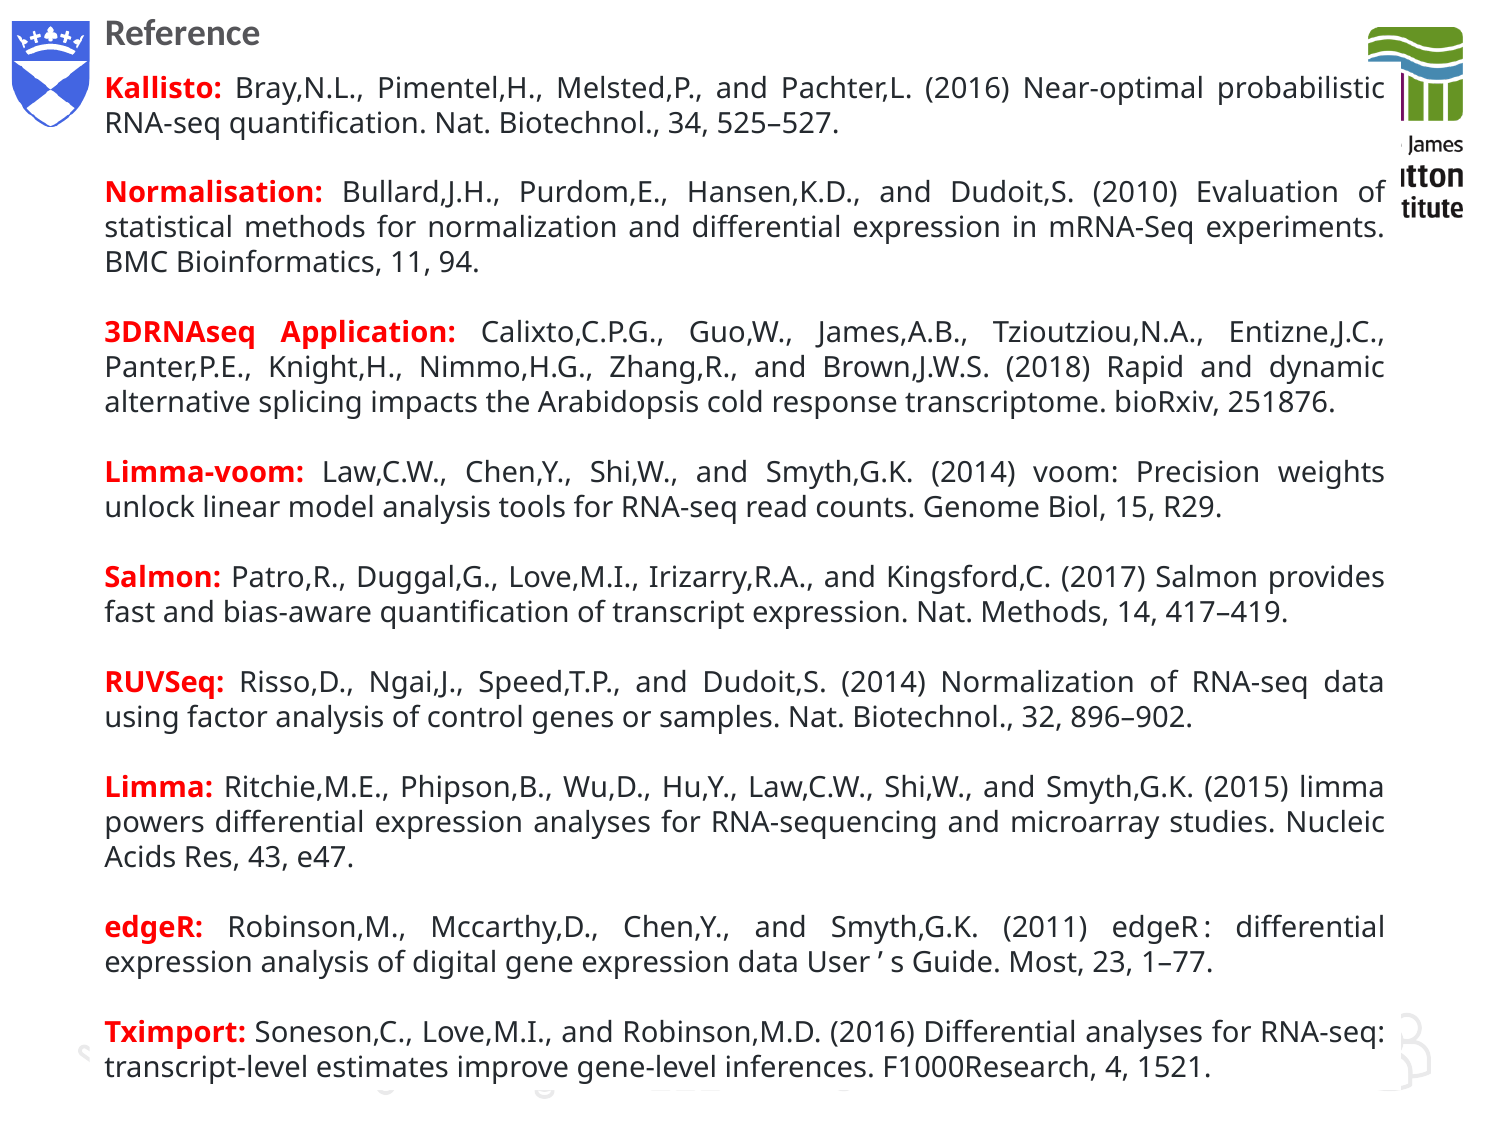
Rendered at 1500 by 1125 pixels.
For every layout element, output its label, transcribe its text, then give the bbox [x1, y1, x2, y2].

text_box Kallisto: Bray,N.L., Pimentel,H., Melsted,P., and Pachter,L. (2016) Near-optimal probabilistic RNA-seq quantification. Nat. Biotechnol., 34, 525–527. Normalisation: Bullard,J.H., Purdom,E., Hansen,K.D., and Dudoit,S. (2010) Evaluation of statistical methods for normalization and differential expression in mRNA-Seq experiments. BMC Bioinformatics, 11, 94. 3DRNAseq Application: Calixto,C.P.G., Guo,W., James,A.B., Tzioutziou,N.A., Entizne,J.C., Panter,P.E., Knight,H., Nimmo,H.G., Zhang,R., and Brown,J.W.S. (2018) Rapid and dynamic alternative splicing impacts the Arabidopsis cold response transcriptome. bioRxiv, 251876. Limma-voom: Law,C.W., Chen,Y., Shi,W., and Smyth,G.K. (2014) voom: Precision weights unlock linear model analysis tools for RNA-seq read counts. Genome Biol, 15, R29. Salmon: Patro,R., Duggal,G., Love,M.I., Irizarry,R.A., and Kingsford,C. (2017) Salmon provides fast and bias-aware quantification of transcript expression. Nat. Methods, 14, 417–419. RUVSeq: Risso,D., Ngai,J., Speed,T.P., and Dudoit,S. (2014) Normalization of RNA-seq data using factor analysis of control genes or samples. Nat. Biotechnol., 32, 896–902. Limma: Ritchie,M.E., Phipson,B., Wu,D., Hu,Y., Law,C.W., Shi,W., and Smyth,G.K. (2015) limma powers differential expression analyses for RNA-sequencing and microarray studies. Nucleic Acids Res, 43, e47. edgeR: Robinson,M., Mccarthy,D., Chen,Y., and Smyth,G.K. (2011) edgeR : differential expression analysis of digital gene expression data User ’ s Guide. Most, 23, 1–77. Tximport: Soneson,C., Love,M.I., and Robinson,M.D. (2016) Differential analyses for RNA-seq: transcript-level estimates improve gene-level inferences. F1000Research, 4, 1521. [89, 61, 1401, 1091]
text_box Reference [90, 0, 276, 61]
picture [11, 17, 90, 127]
picture [1368, 27, 1463, 218]
